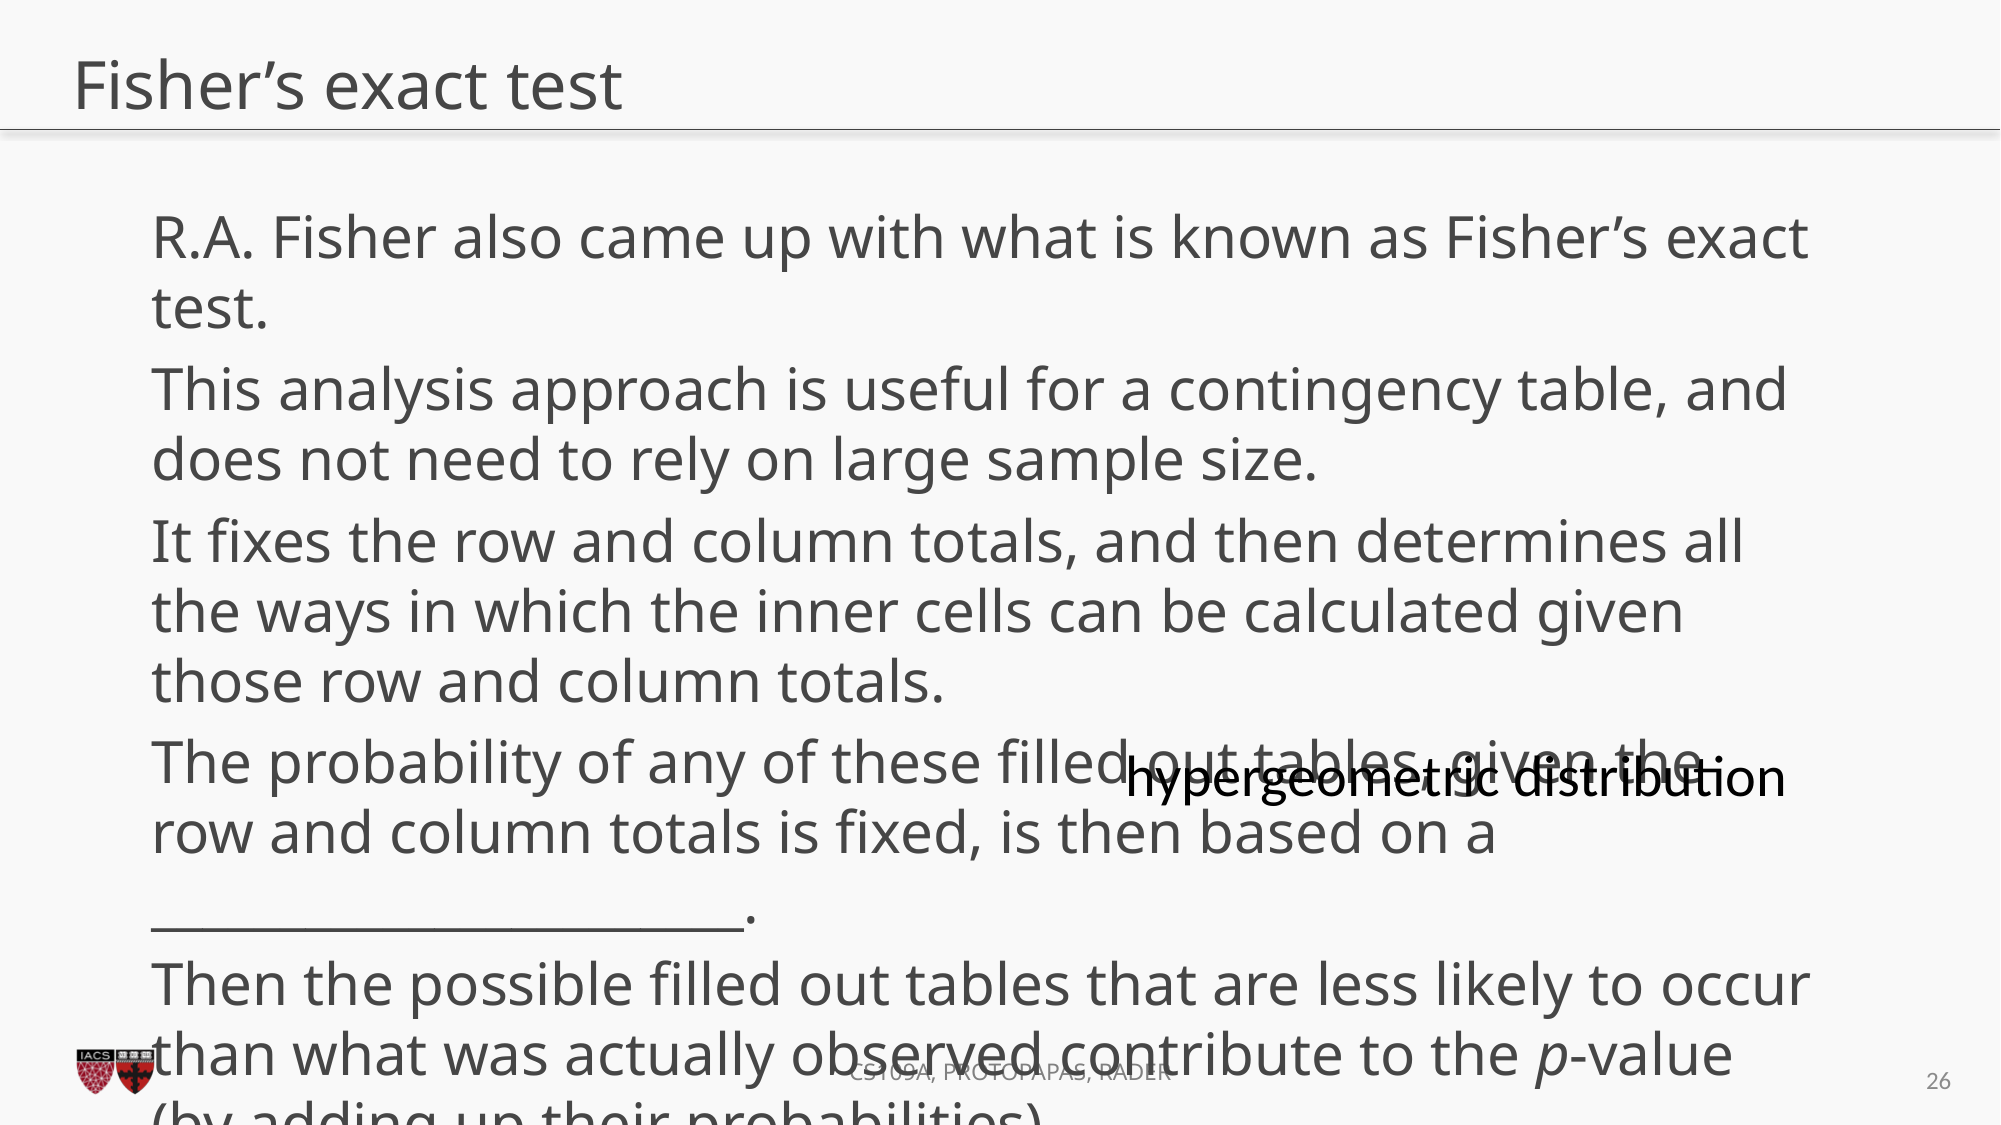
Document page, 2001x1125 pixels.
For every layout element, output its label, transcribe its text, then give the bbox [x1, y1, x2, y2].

title Fisher’s exact test [57, 35, 1943, 162]
text_box hypergeometric distribution [1111, 730, 1803, 816]
picture [75, 1049, 155, 1095]
list R.A. Fisher also came up with what is known as Fisher’s exact test. This analysis approach is useful for a contingency table, and does not need to rely on large sample size. It fixes the row and column totals, and then determines all the ways in which the inner cells can be calculated given those row and column totals. The probability of any of these filled out tables, given the row and column totals is fixed, is then based on a _______________________. Then the possible filled out tables that are less likely to occur than what was actually observed contribute to the p-value (by adding up their probabilities). [136, 193, 1831, 1035]
slide_number 26 [1500, 1050, 1967, 1110]
